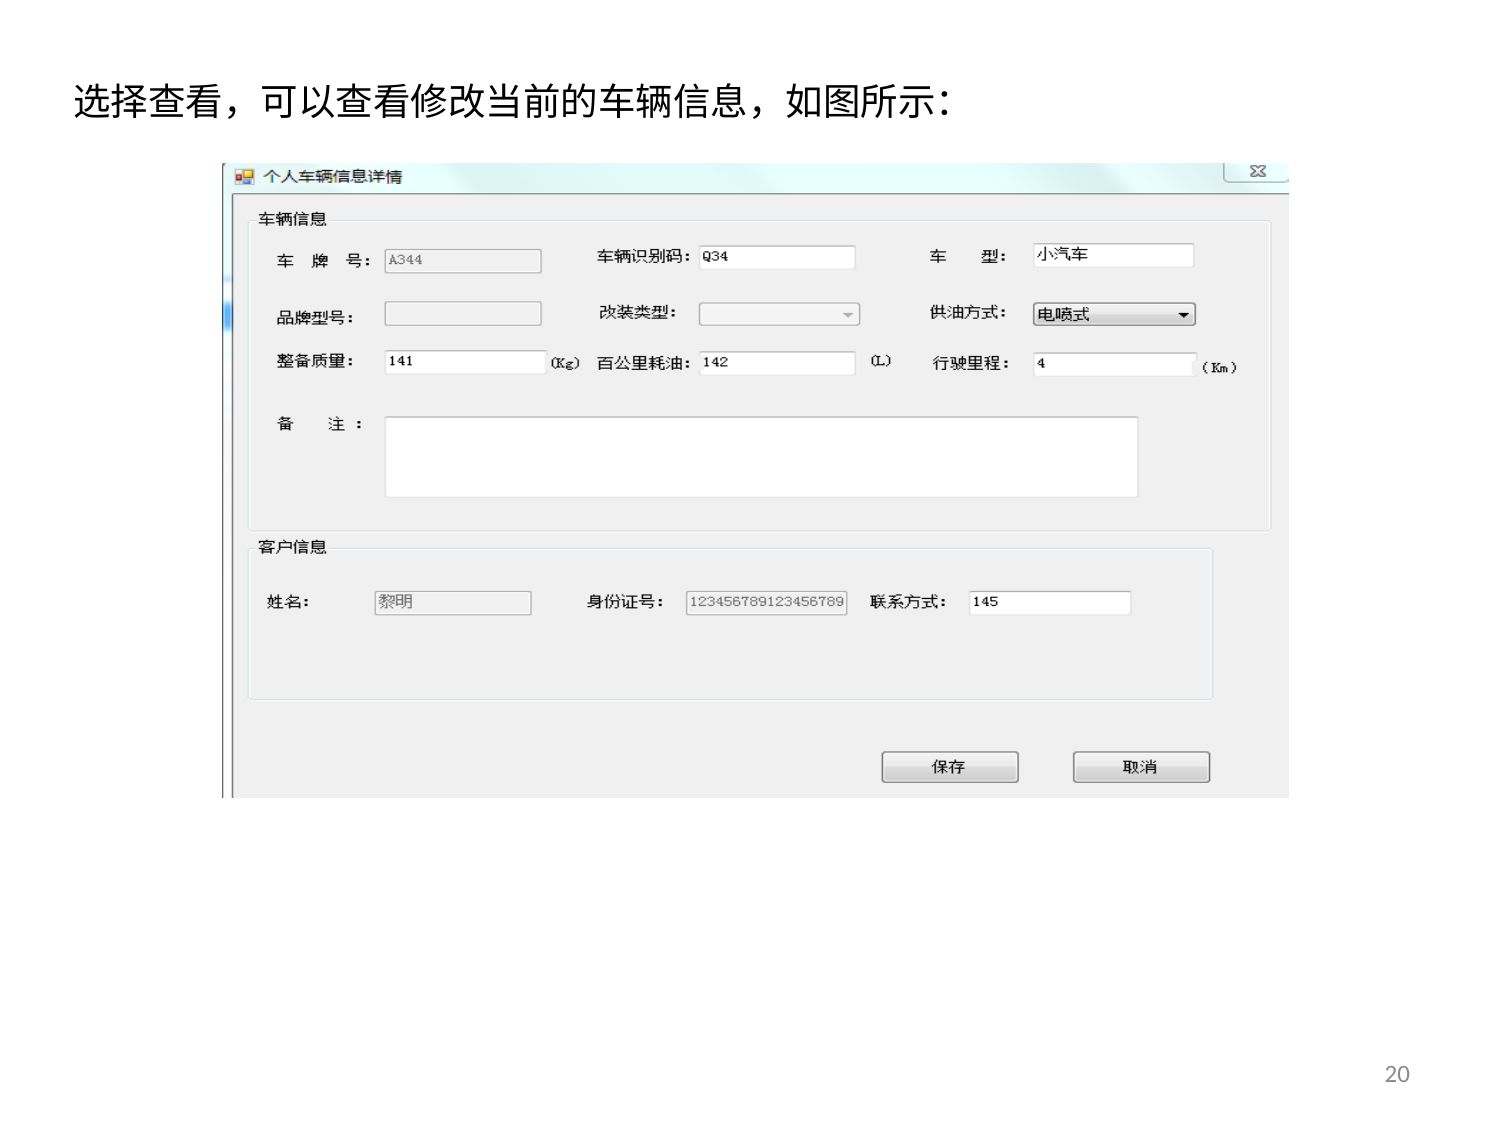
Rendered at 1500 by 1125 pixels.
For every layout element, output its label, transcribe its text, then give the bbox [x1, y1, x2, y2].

slide_number 20 [1074, 1042, 1425, 1103]
picture [222, 163, 1290, 798]
text_box 选择查看，可以查看修改当前的车辆信息，如图所示： [58, 70, 1453, 130]
